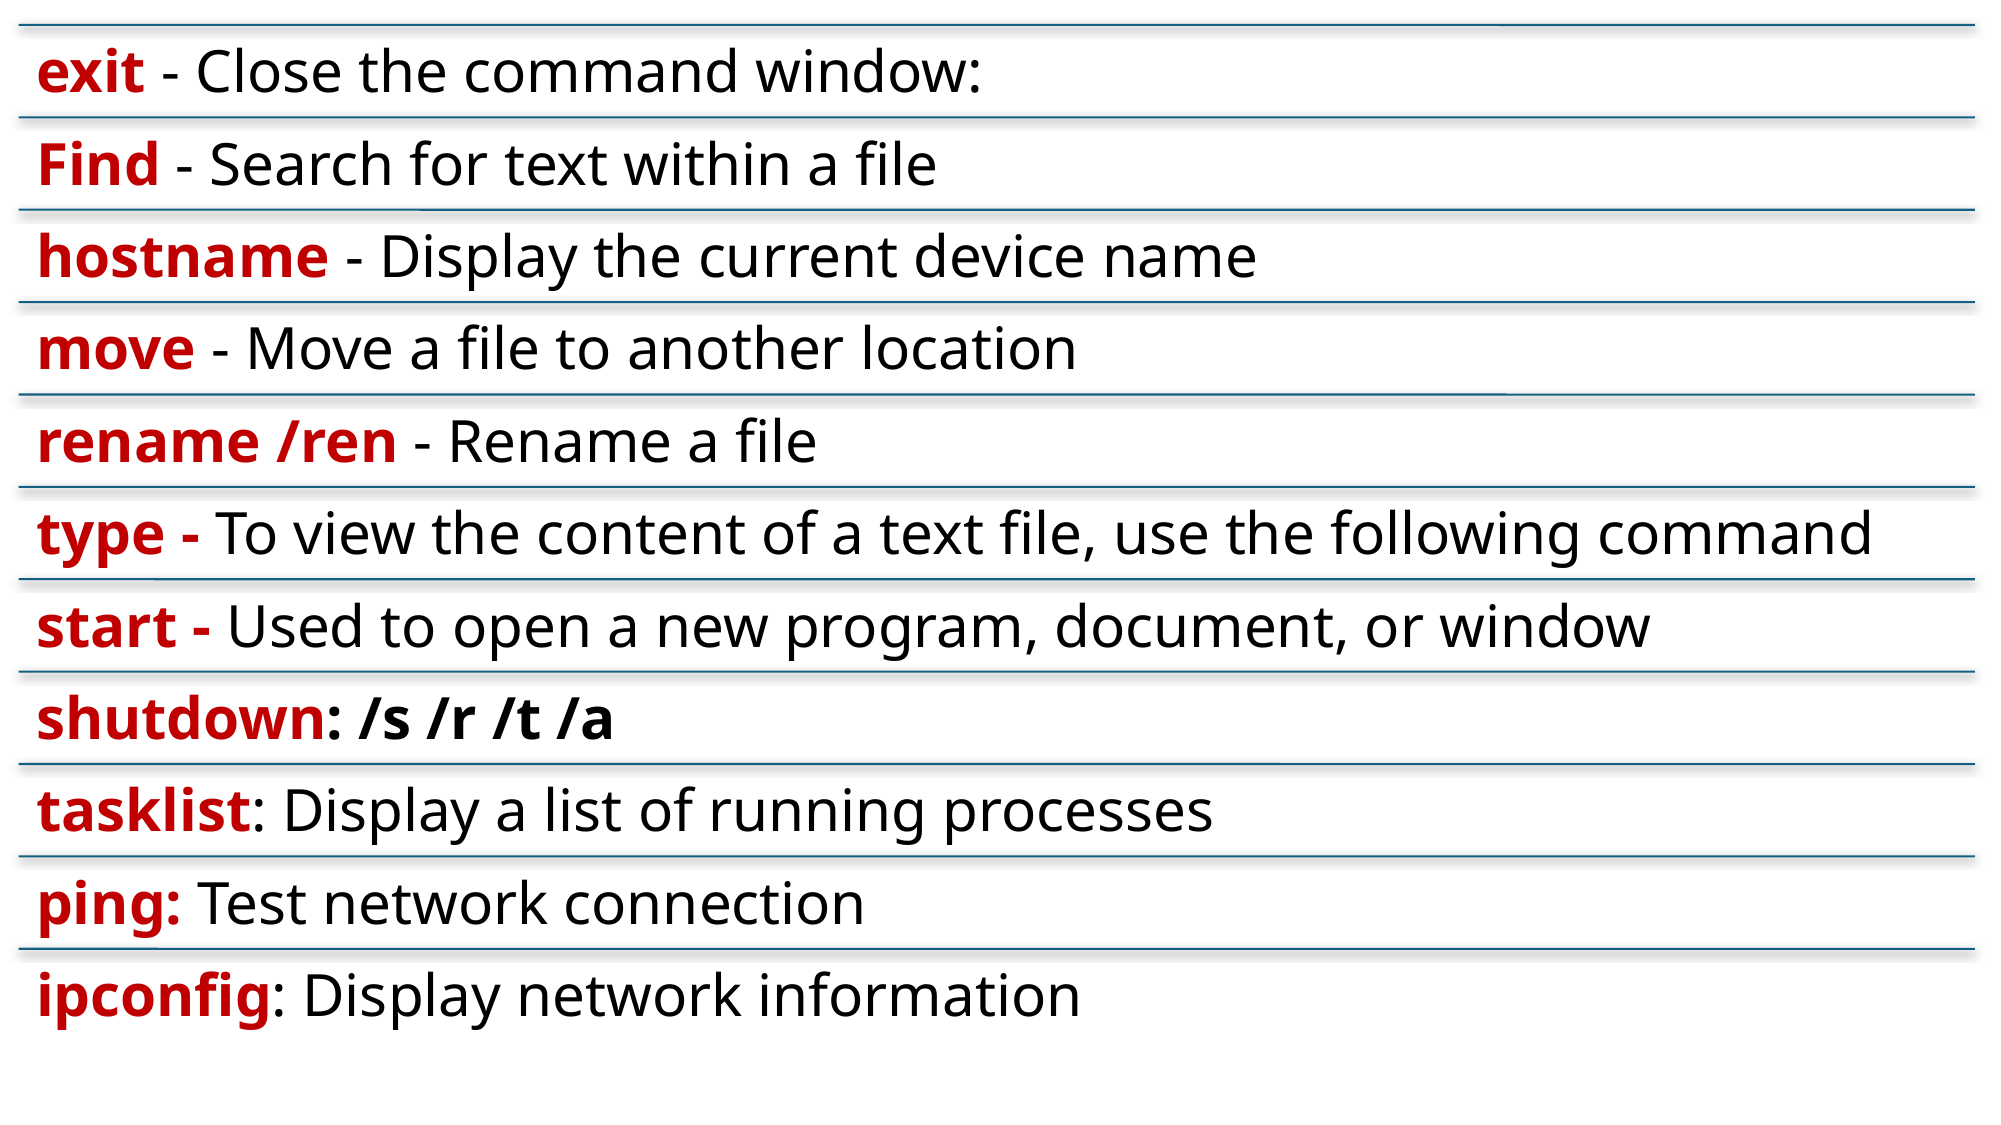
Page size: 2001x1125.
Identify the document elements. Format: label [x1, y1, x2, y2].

list [18, 23, 1976, 1043]
